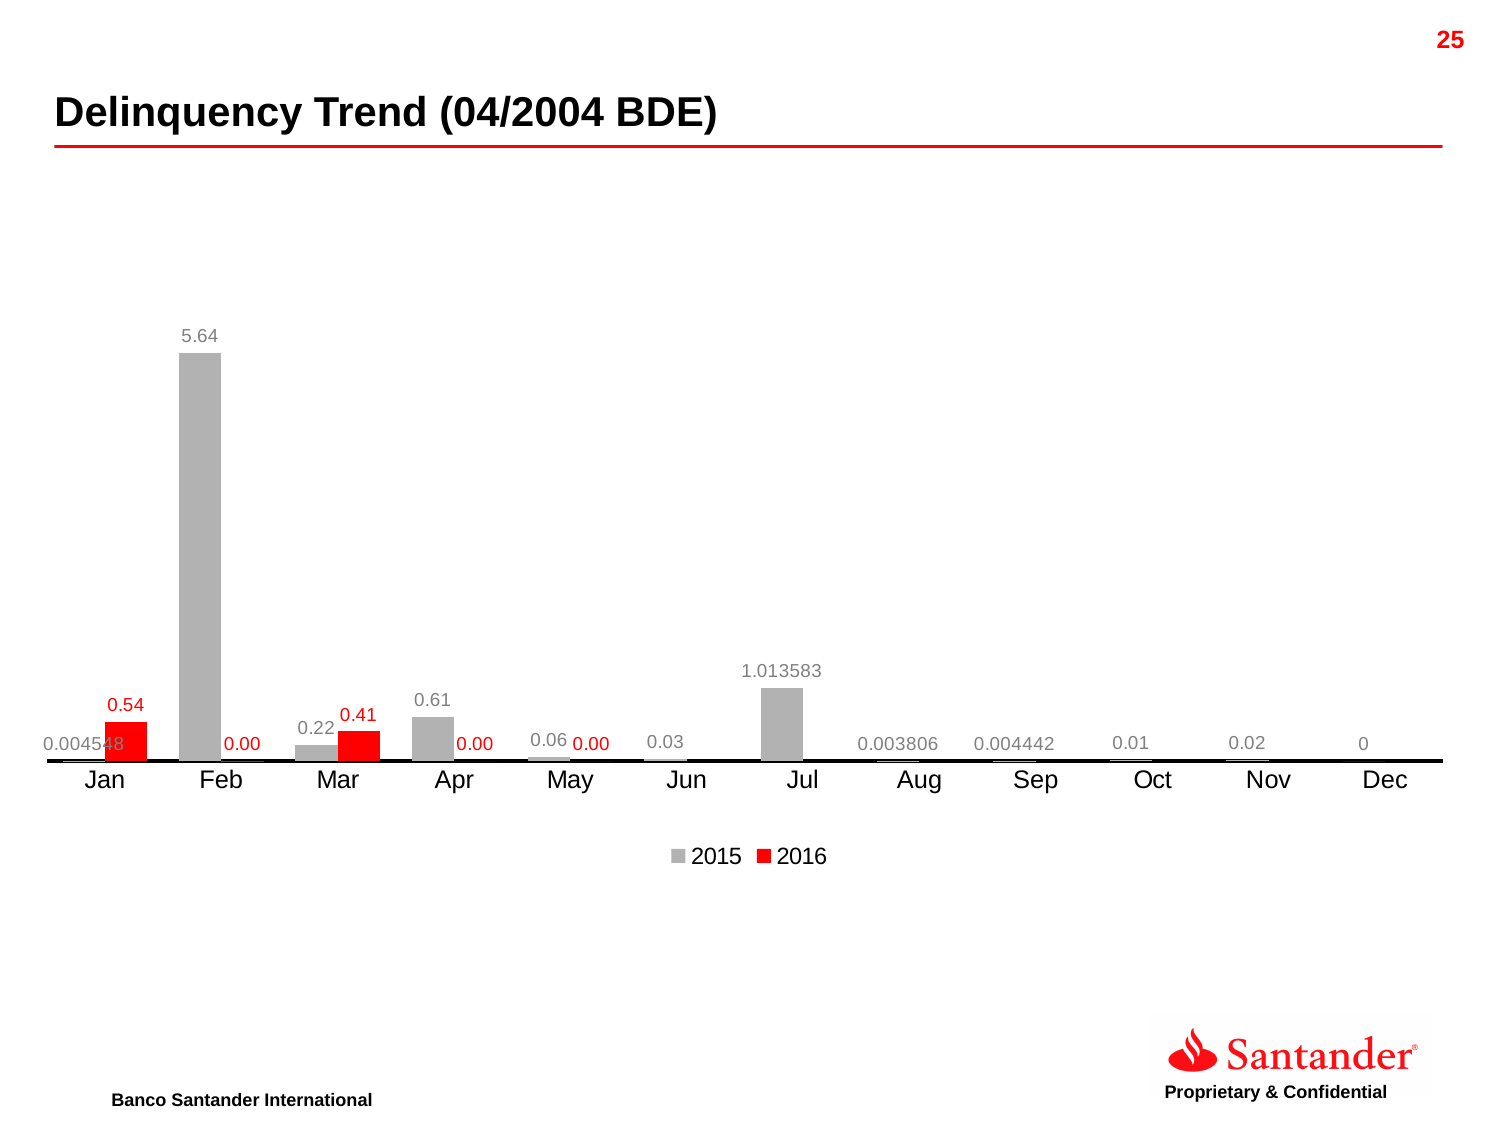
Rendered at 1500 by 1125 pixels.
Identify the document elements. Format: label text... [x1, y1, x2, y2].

chart [27, 320, 1471, 876]
list Delinquency Trend (04/2004 BDE) [54, 74, 1409, 146]
picture [1247, 1089, 1253, 1096]
picture [1149, 1014, 1431, 1096]
